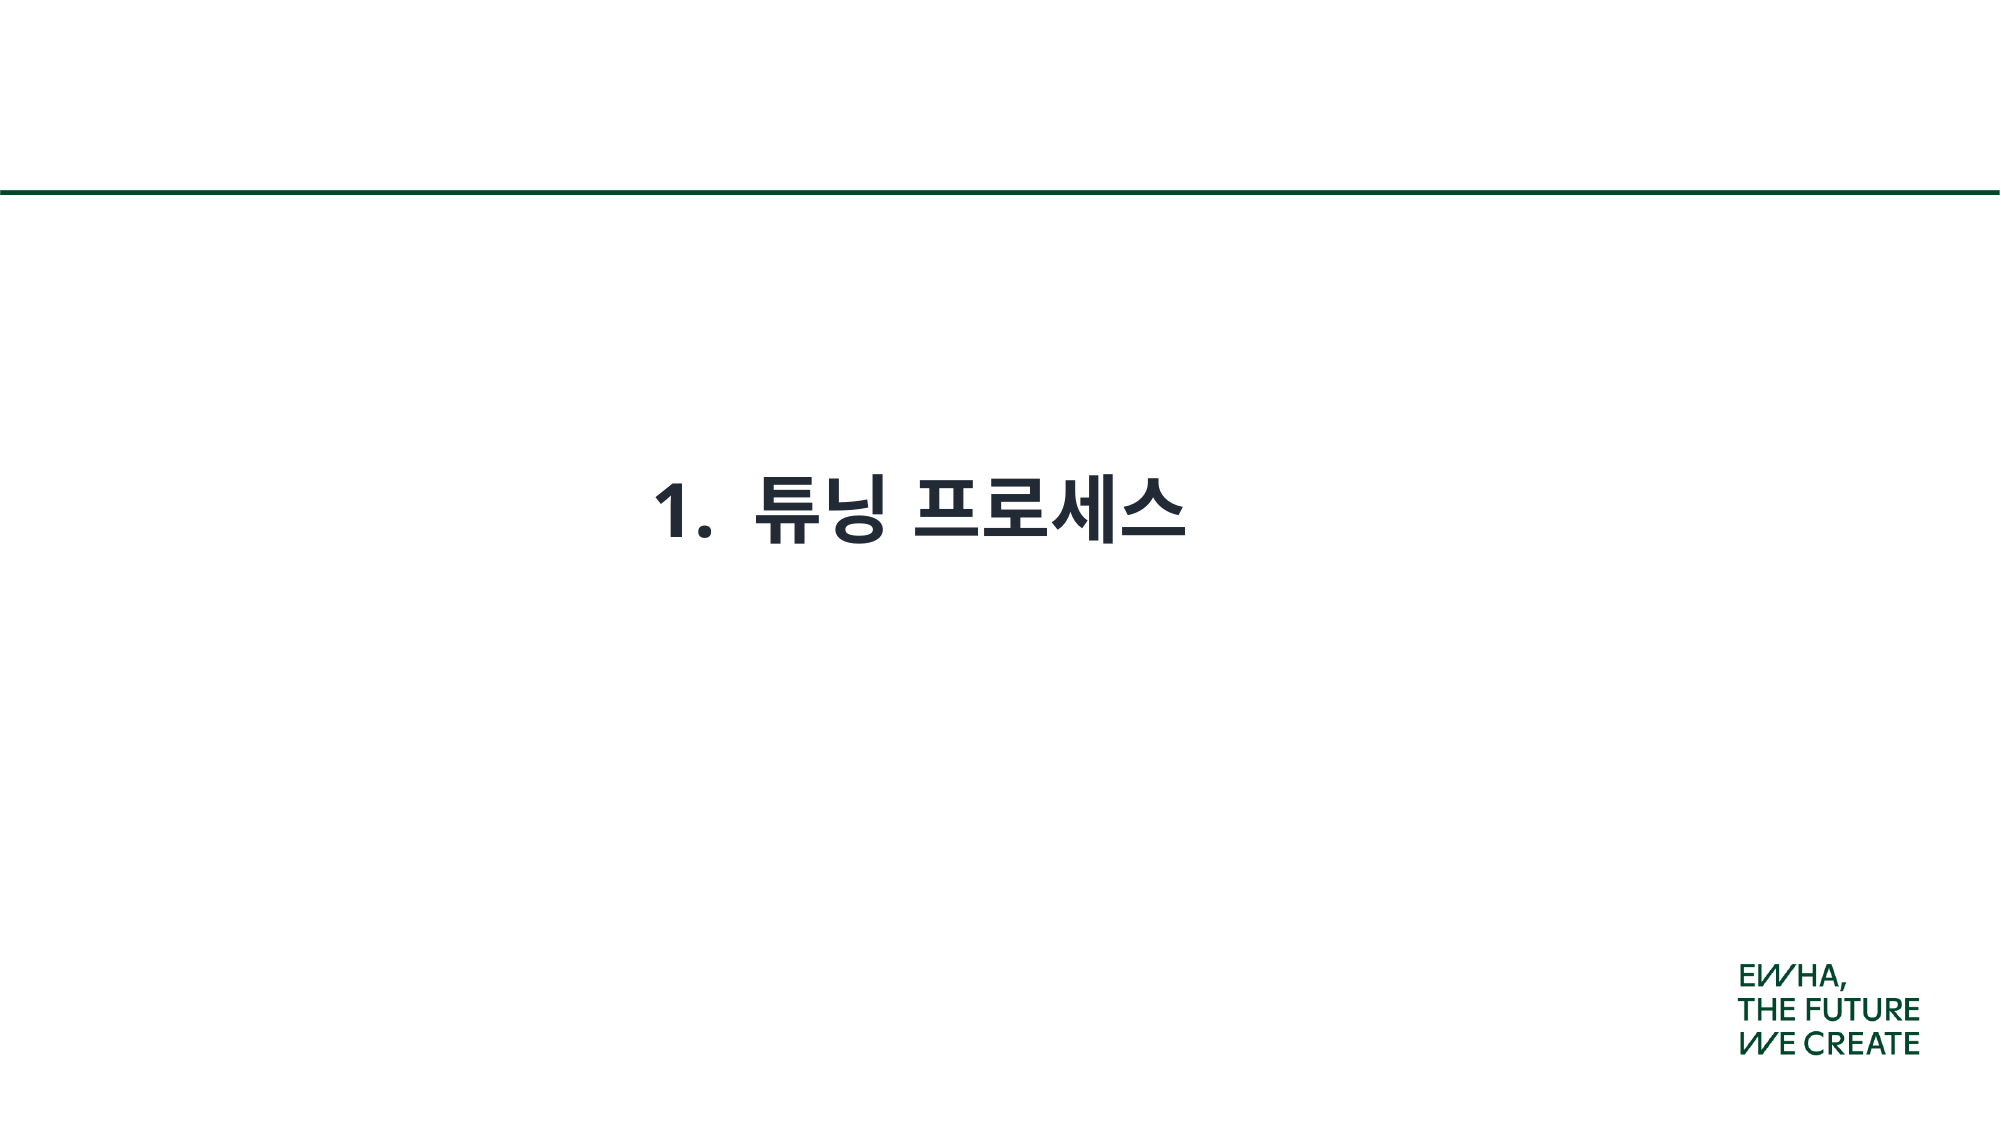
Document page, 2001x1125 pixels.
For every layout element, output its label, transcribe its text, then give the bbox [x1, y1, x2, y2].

text_box 1. 튜닝 프로세스 [637, 455, 1946, 560]
picture [0, 0, 2000, 1125]
